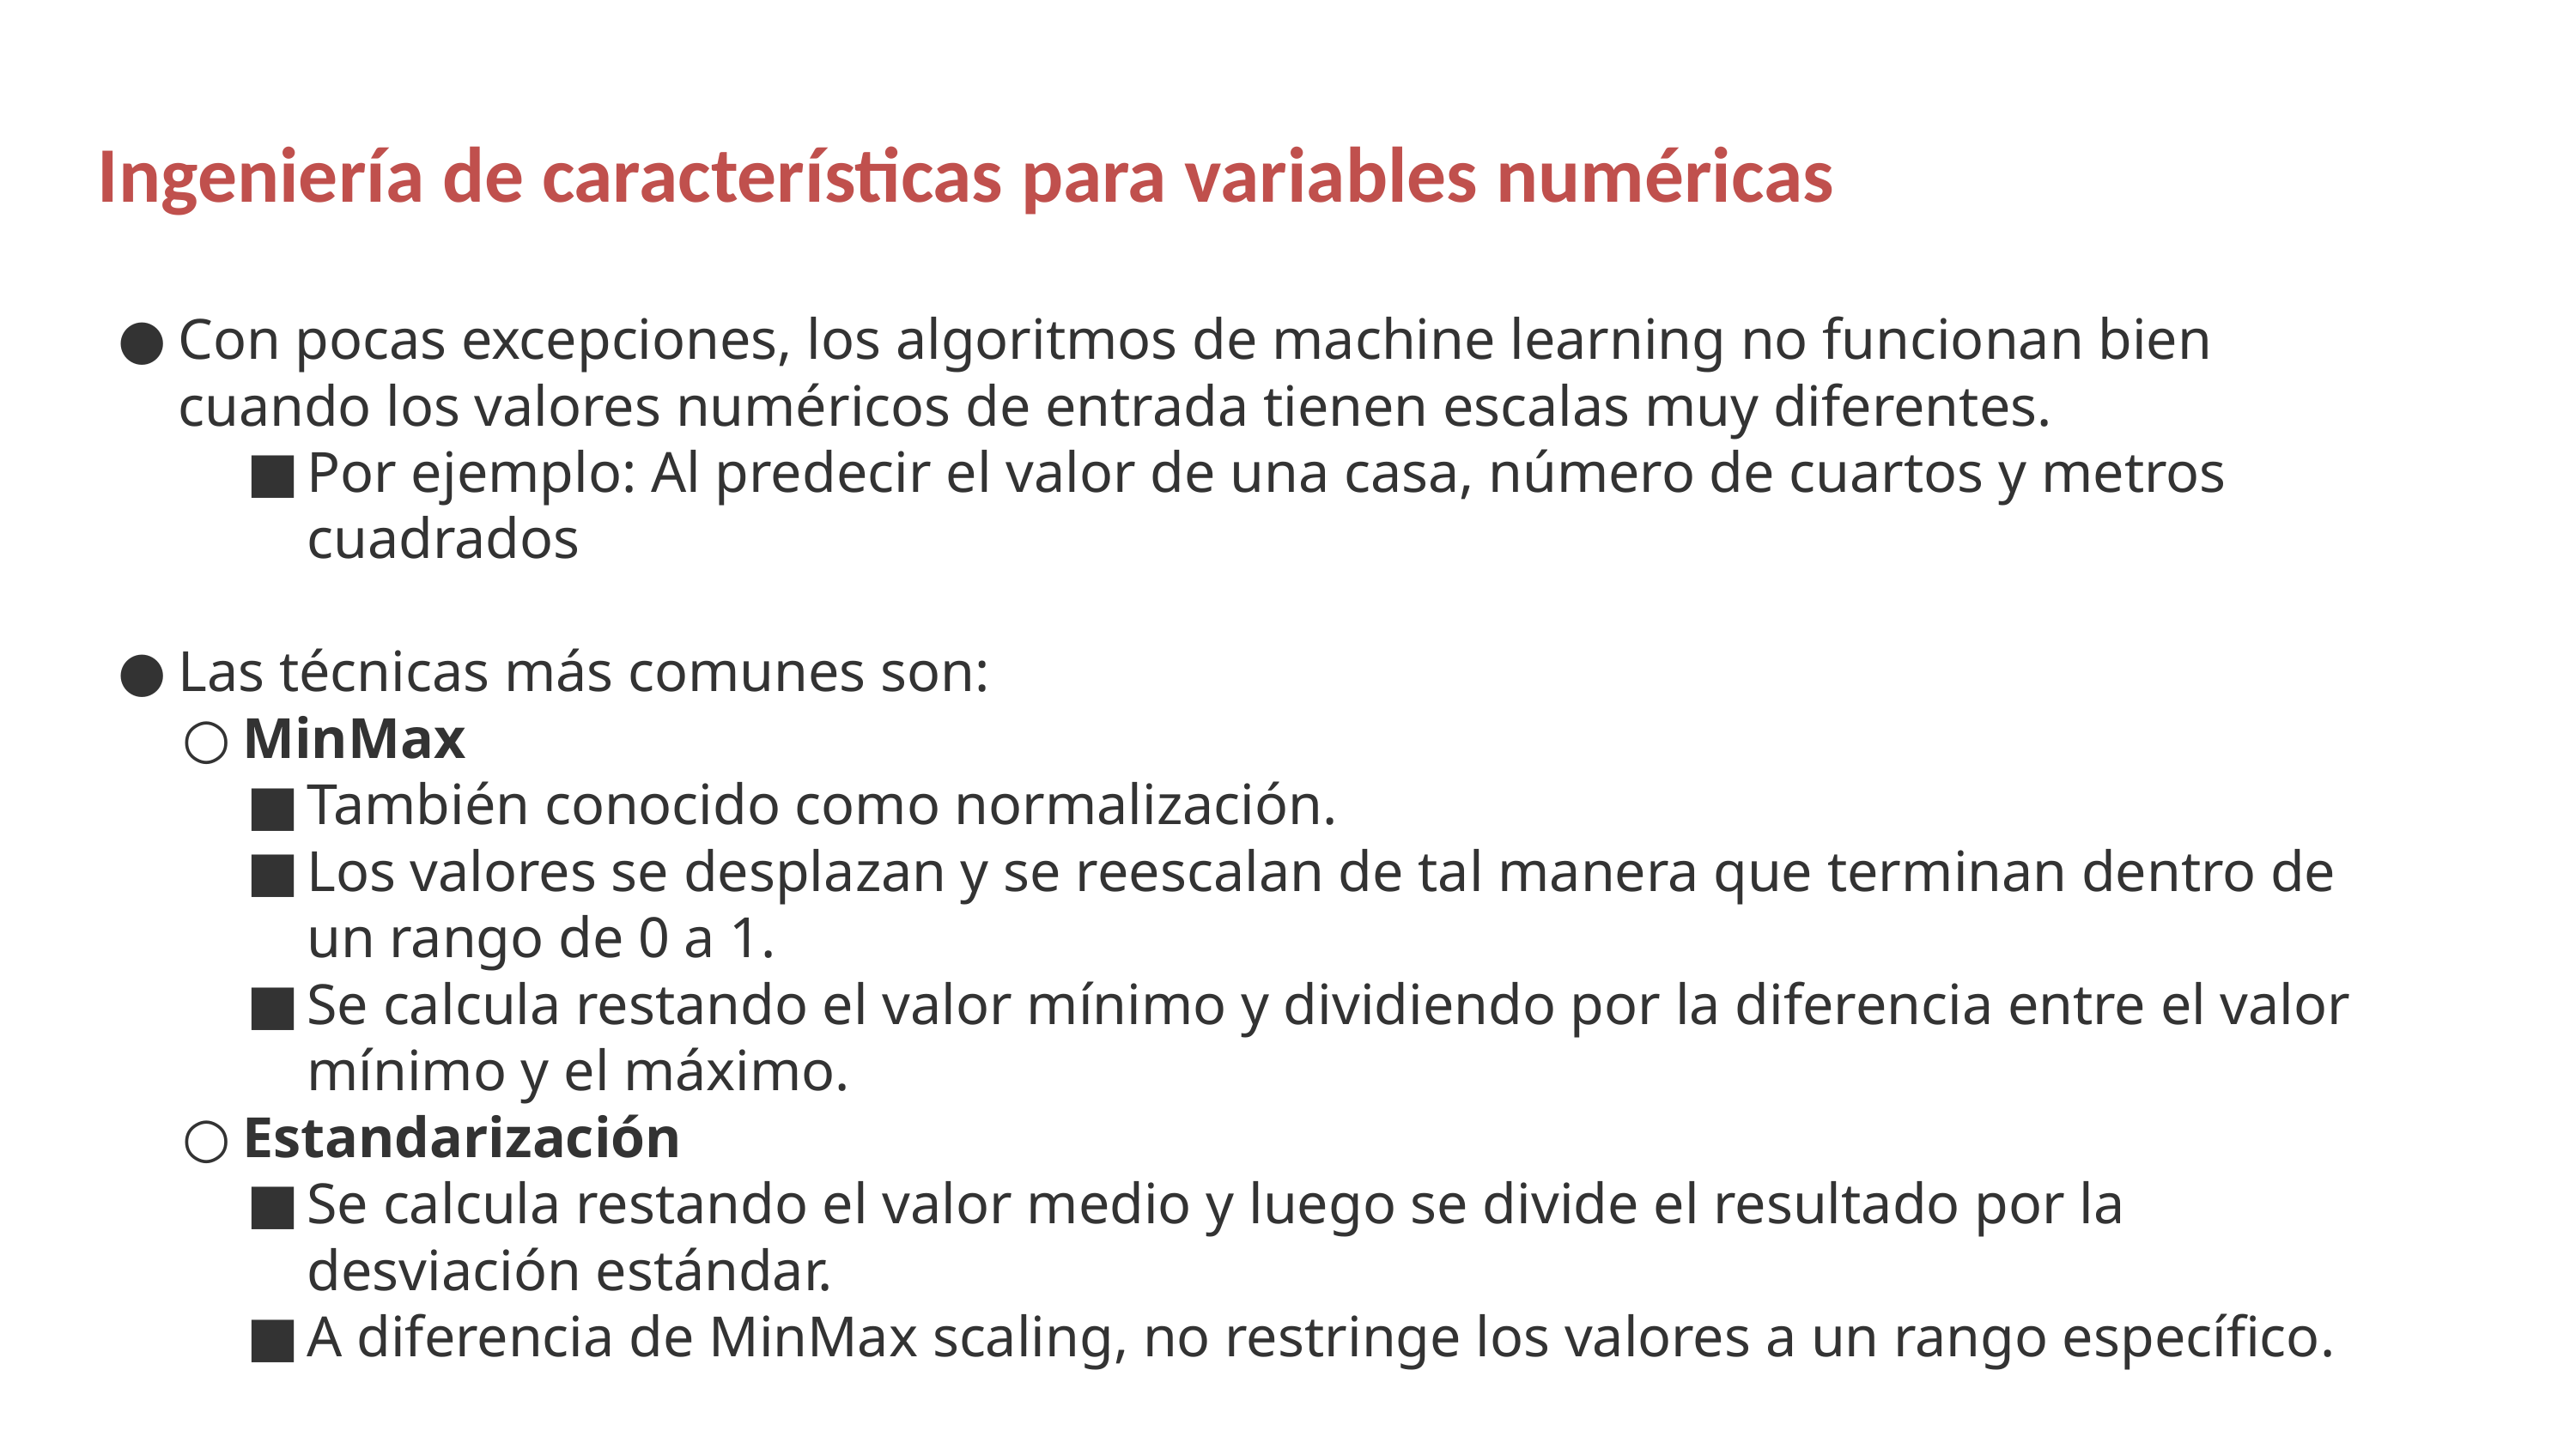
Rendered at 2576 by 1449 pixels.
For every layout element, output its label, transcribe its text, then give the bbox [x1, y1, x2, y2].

text_box Ingeniería de características para variables numéricas [74, 99, 2278, 241]
text_box Con pocas excepciones, los algoritmos de machine learning no funcionan bien cuando los valores numéricos de entrada tienen escalas muy diferentes. Por ejemplo: Al predecir el valor de una casa, número de cuartos y metros cuadrados Las técnicas más comunes son: MinMax También conocido como normalización. Los valores se desplazan y se reescalan de tal manera que terminan dentro de un rango de 0 a 1. Se calcula restando el valor mínimo y dividiendo por la diferencia entre el valor mínimo y el máximo. Estandarización Se calcula restando el valor medio y luego se divide el resultado por la desviación estándar. A diferencia de MinMax scaling, no restringe los valores a un rango específico. [90, 292, 2420, 1380]
